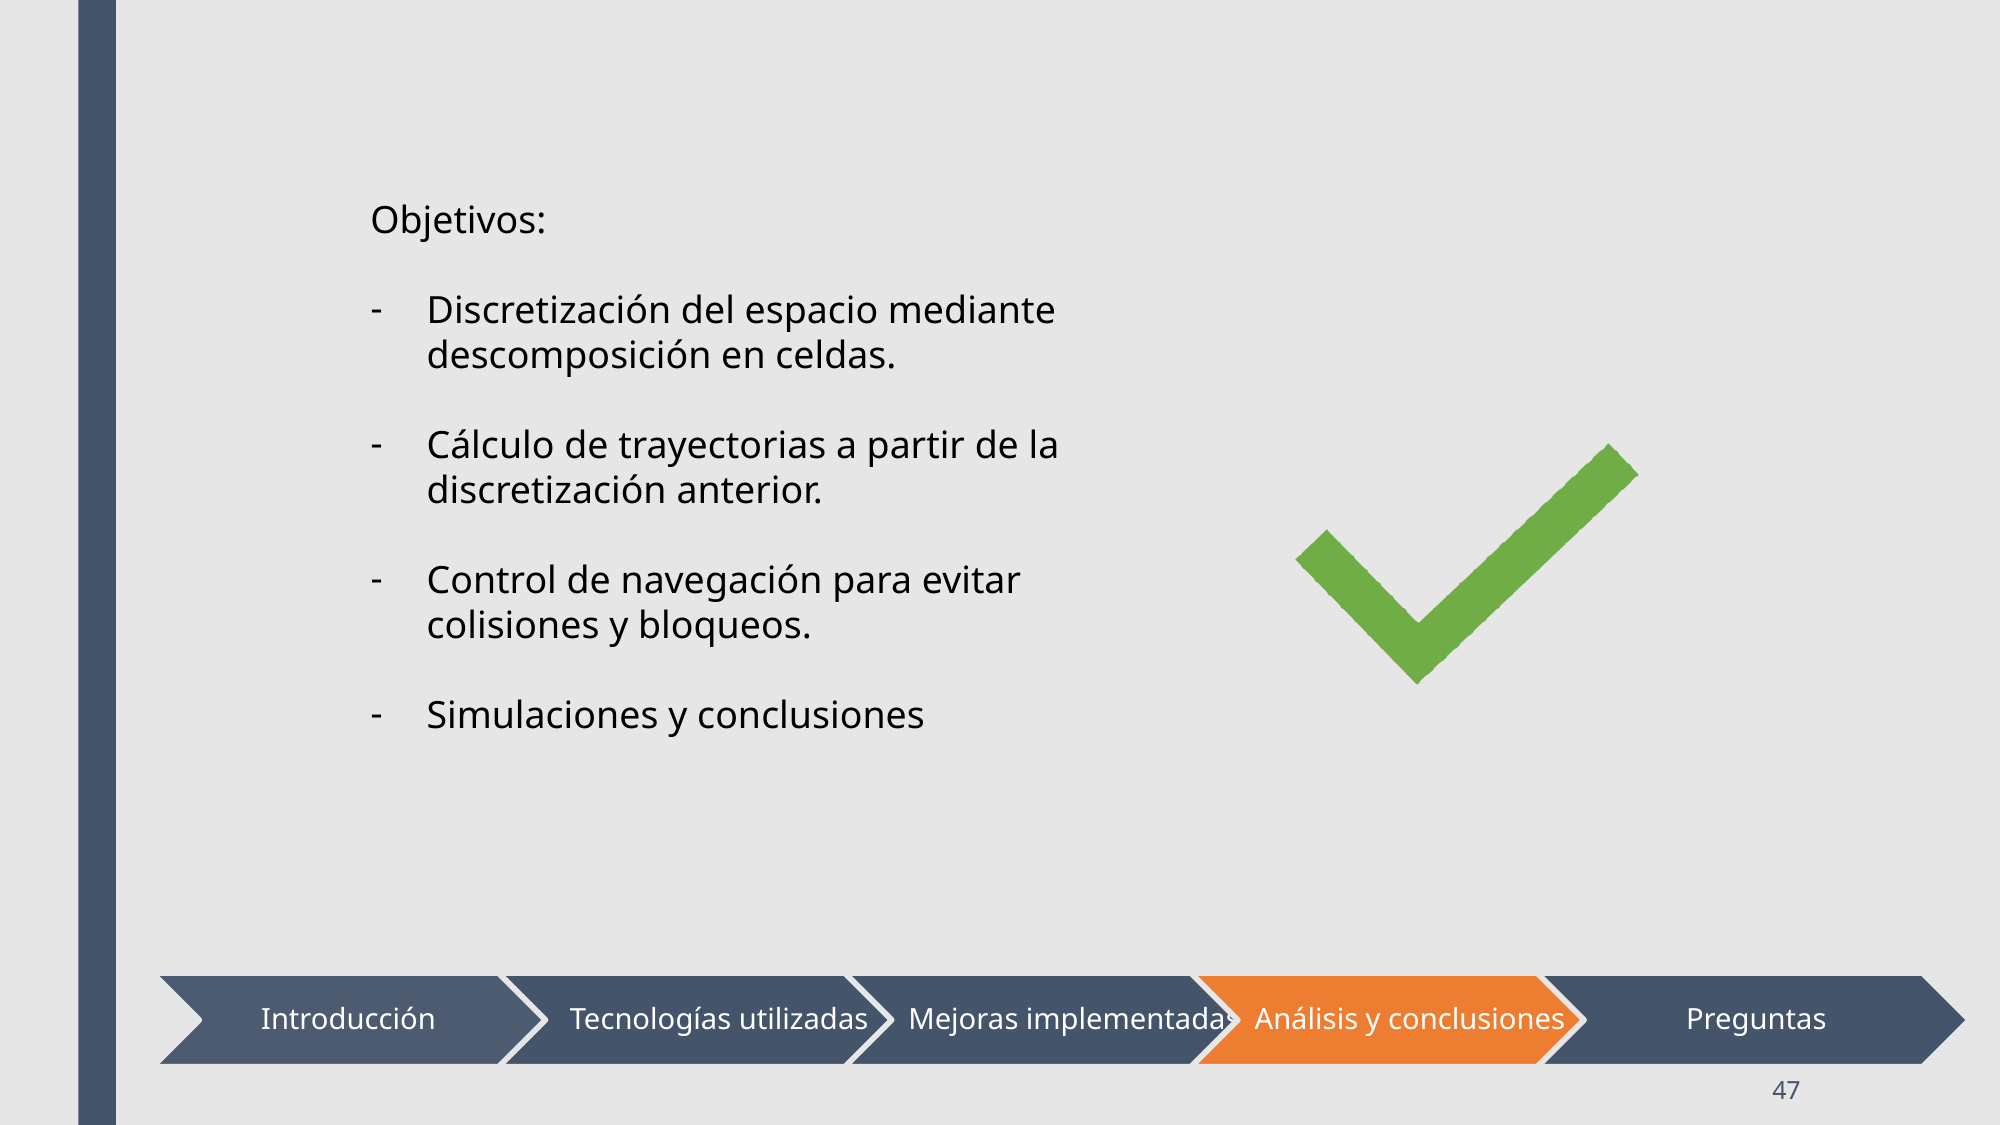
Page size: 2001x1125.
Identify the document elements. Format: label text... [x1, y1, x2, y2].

text_box Objetivos: Discretización del espacio mediante descomposición en celdas. Cálculo de trayectorias a partir de la discretización anterior. Control de navegación para evitar colisiones y bloqueos. Simulaciones y conclusiones [355, 188, 1178, 788]
slide_number 47 [1553, 1067, 1816, 1125]
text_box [152, 973, 1970, 1067]
picture [1288, 384, 1645, 741]
